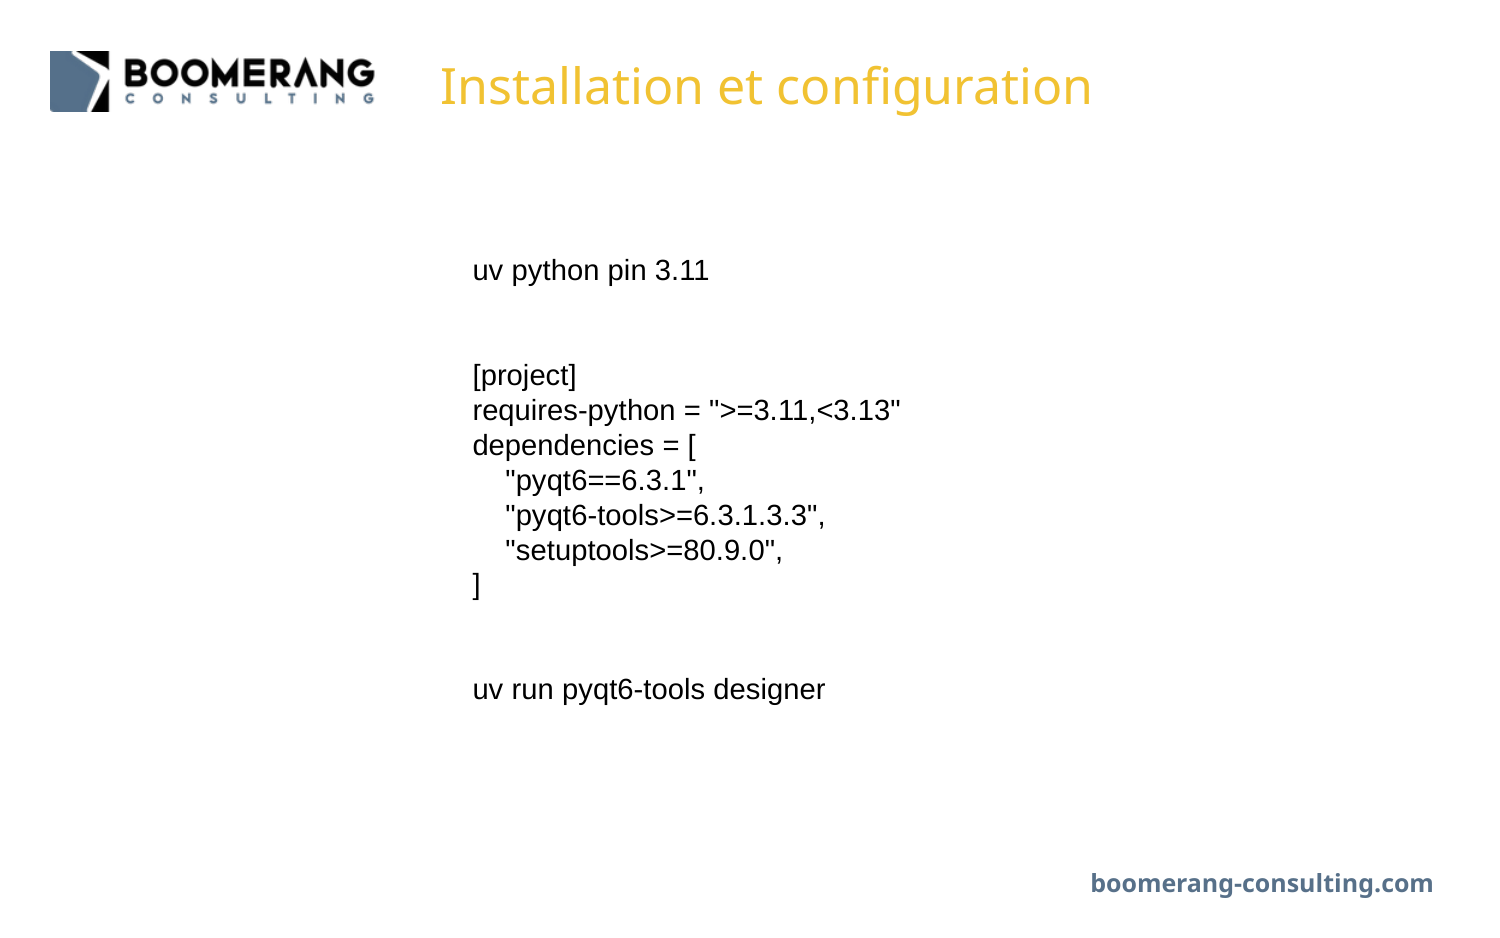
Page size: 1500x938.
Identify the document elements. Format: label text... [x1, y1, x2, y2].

text_box uv python pin 3.11 [project] requires-python = ">=3.11,<3.13" dependencies = [ "pyqt6==6.3.1", "pyqt6-tools>=6.3.1.3.3", "setuptools>=80.9.0", ] uv run pyqt6-tools designer [457, 243, 917, 714]
picture [50, 51, 389, 112]
title Installation et configuration [425, 45, 1451, 124]
